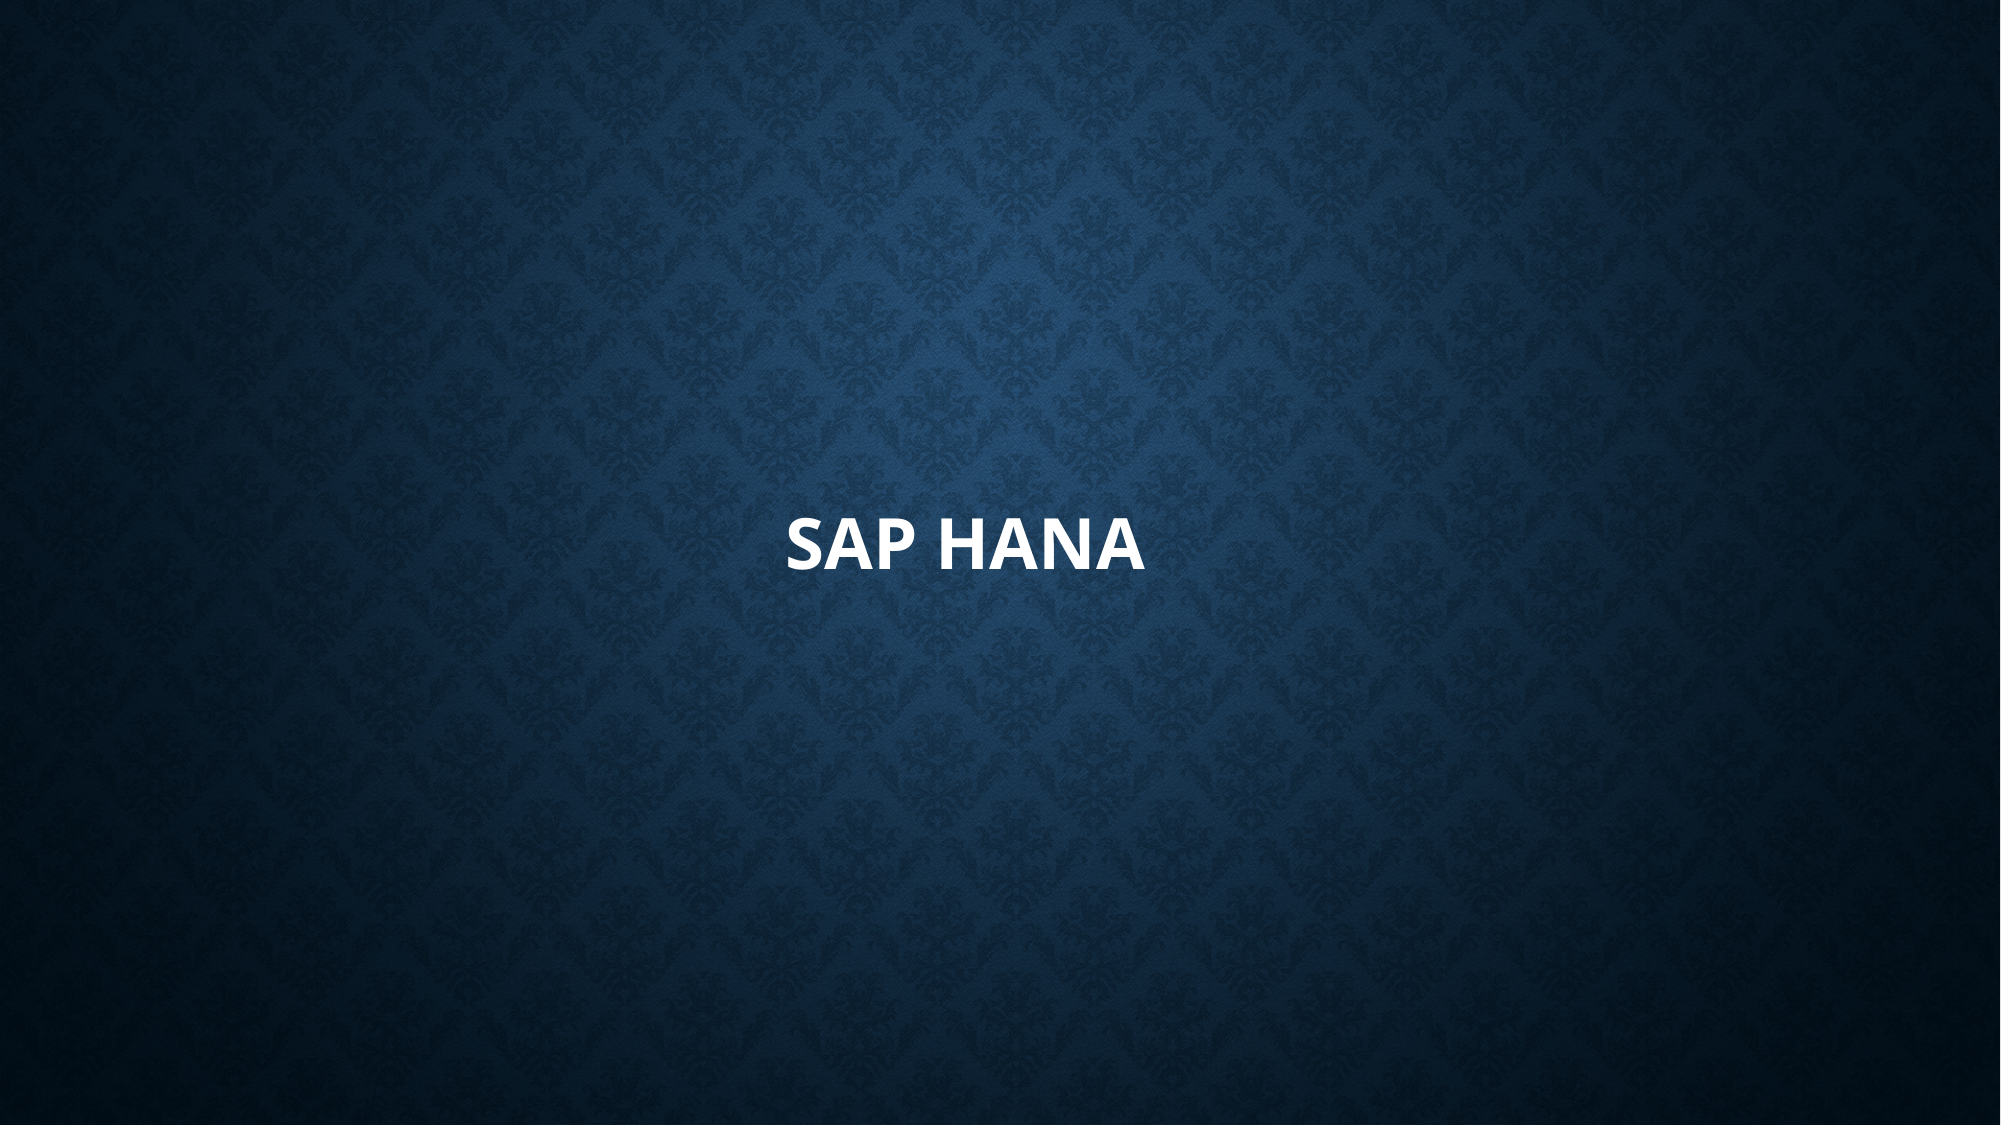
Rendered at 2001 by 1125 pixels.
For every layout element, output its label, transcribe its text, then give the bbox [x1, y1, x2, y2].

title Sap hana [116, 438, 1815, 656]
picture [0, 0, 2001, 1125]
